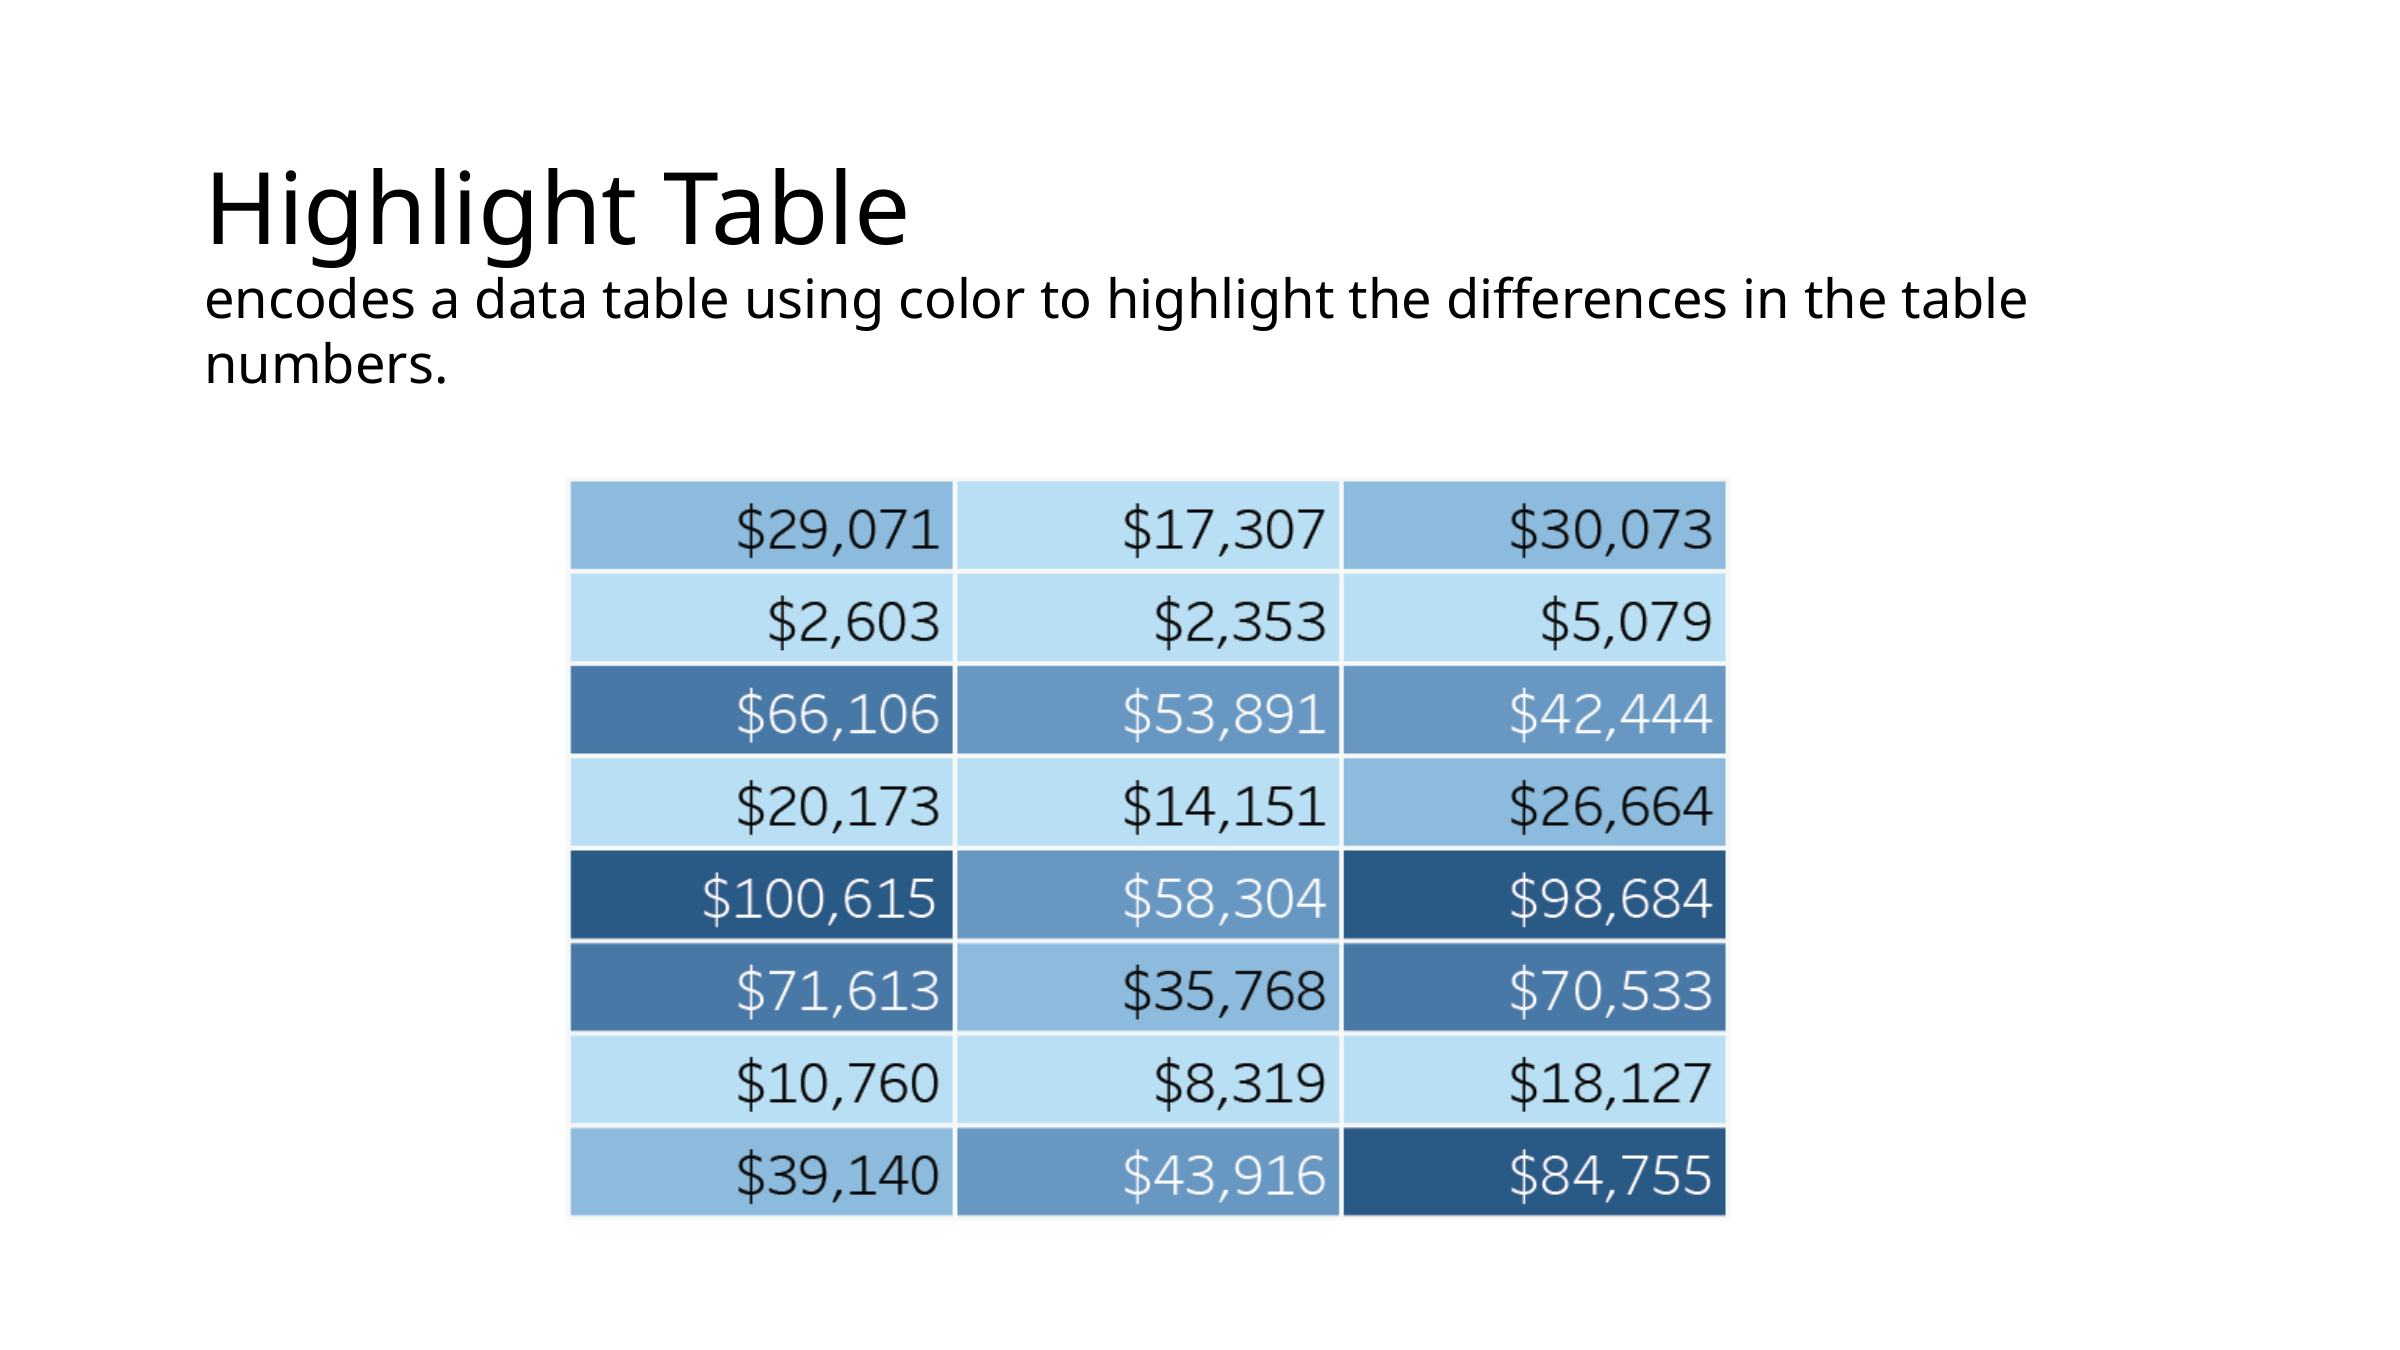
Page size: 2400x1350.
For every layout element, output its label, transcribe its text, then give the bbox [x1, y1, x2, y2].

text_box Highlight Table encodes a data table using color to highlight the differences in the table numbers. [189, 137, 2119, 403]
picture [554, 466, 1754, 1234]
